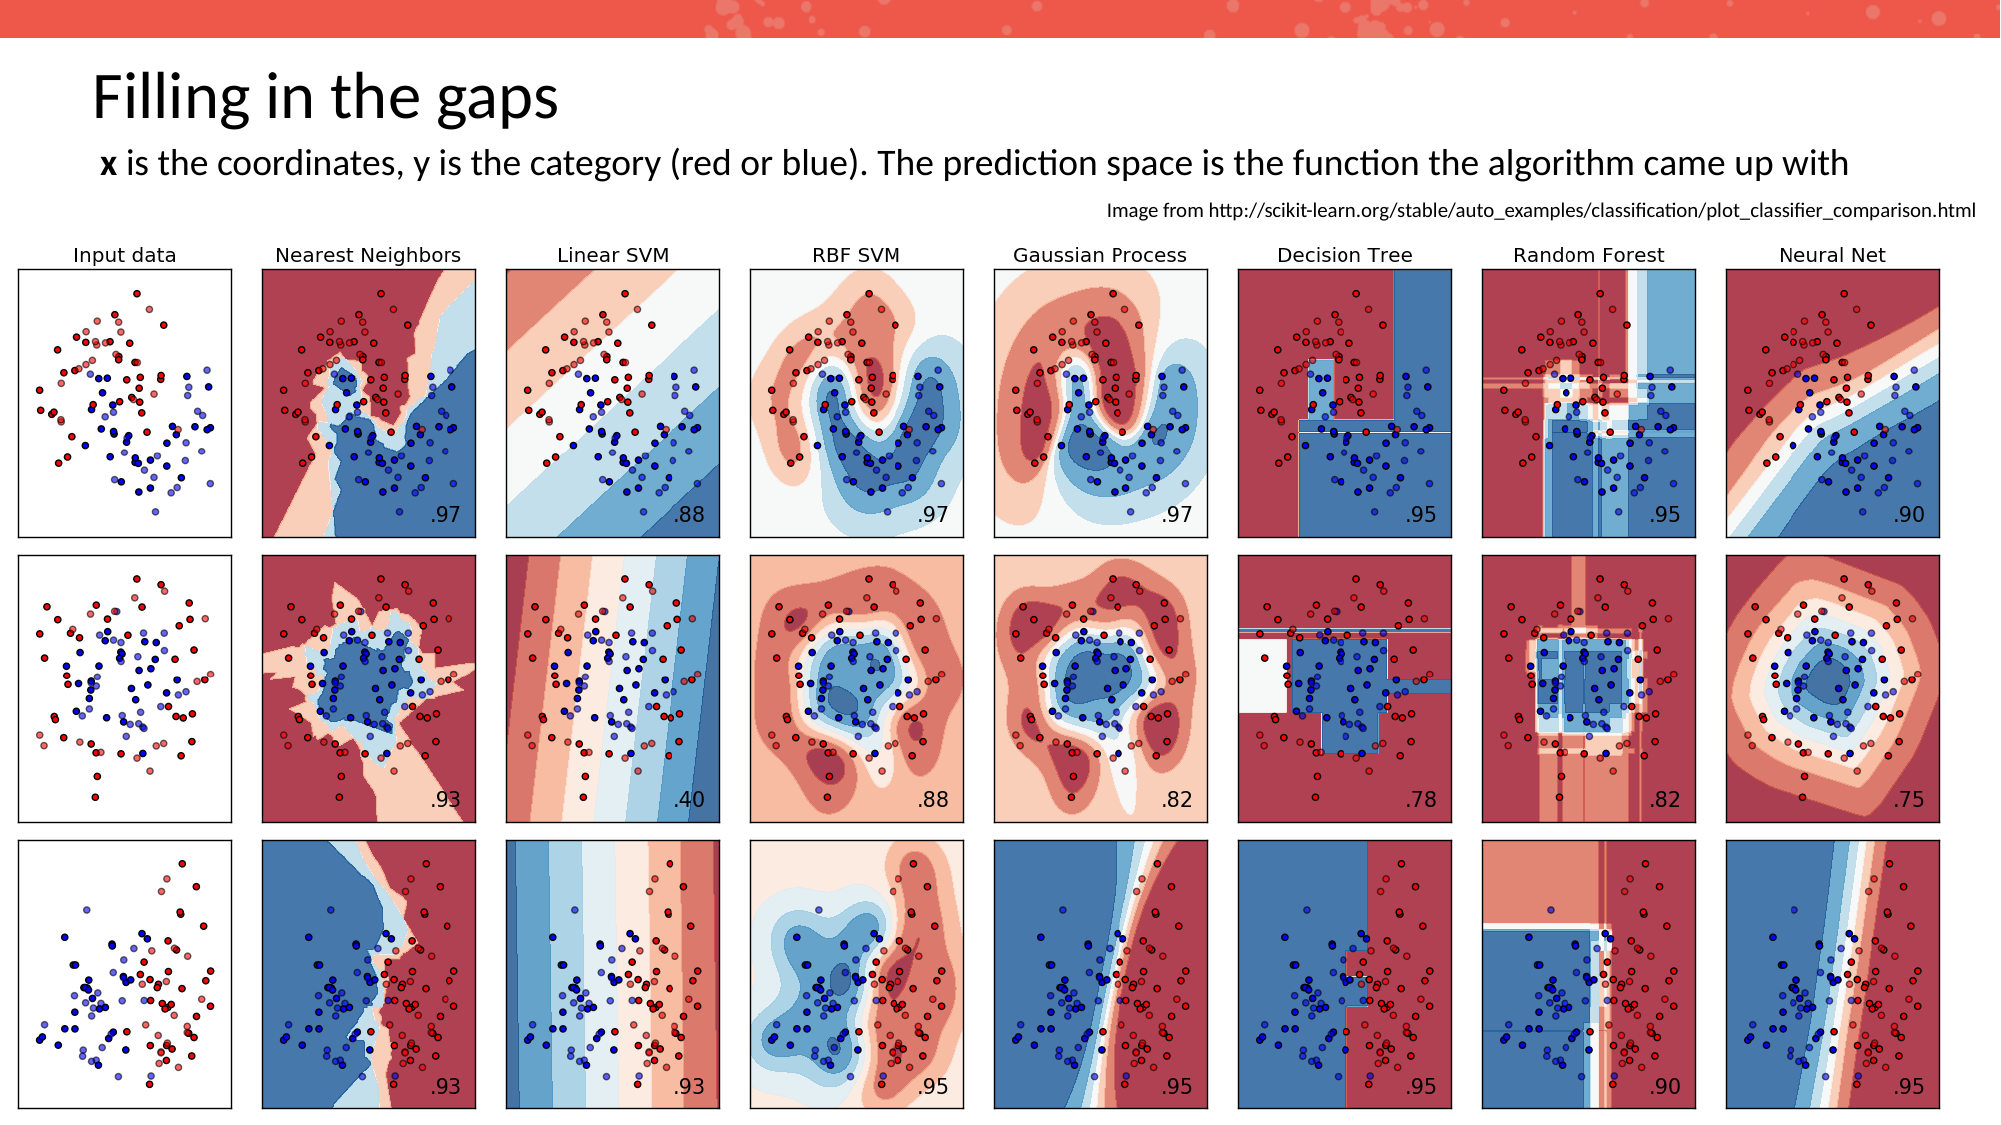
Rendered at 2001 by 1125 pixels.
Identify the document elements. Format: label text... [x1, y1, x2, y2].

text_box Image from http://scikit-learn.org/stable/auto_examples/classification/plot_classifier_comparison.html [1092, 188, 1992, 229]
text_box x is the coordinates, y is the category (red or blue). The prediction space is the function the algorithm came up with [85, 130, 1867, 191]
picture [0, 0, 2000, 38]
picture [0, 229, 1953, 1125]
text_box Filling in the gaps [77, 44, 575, 140]
